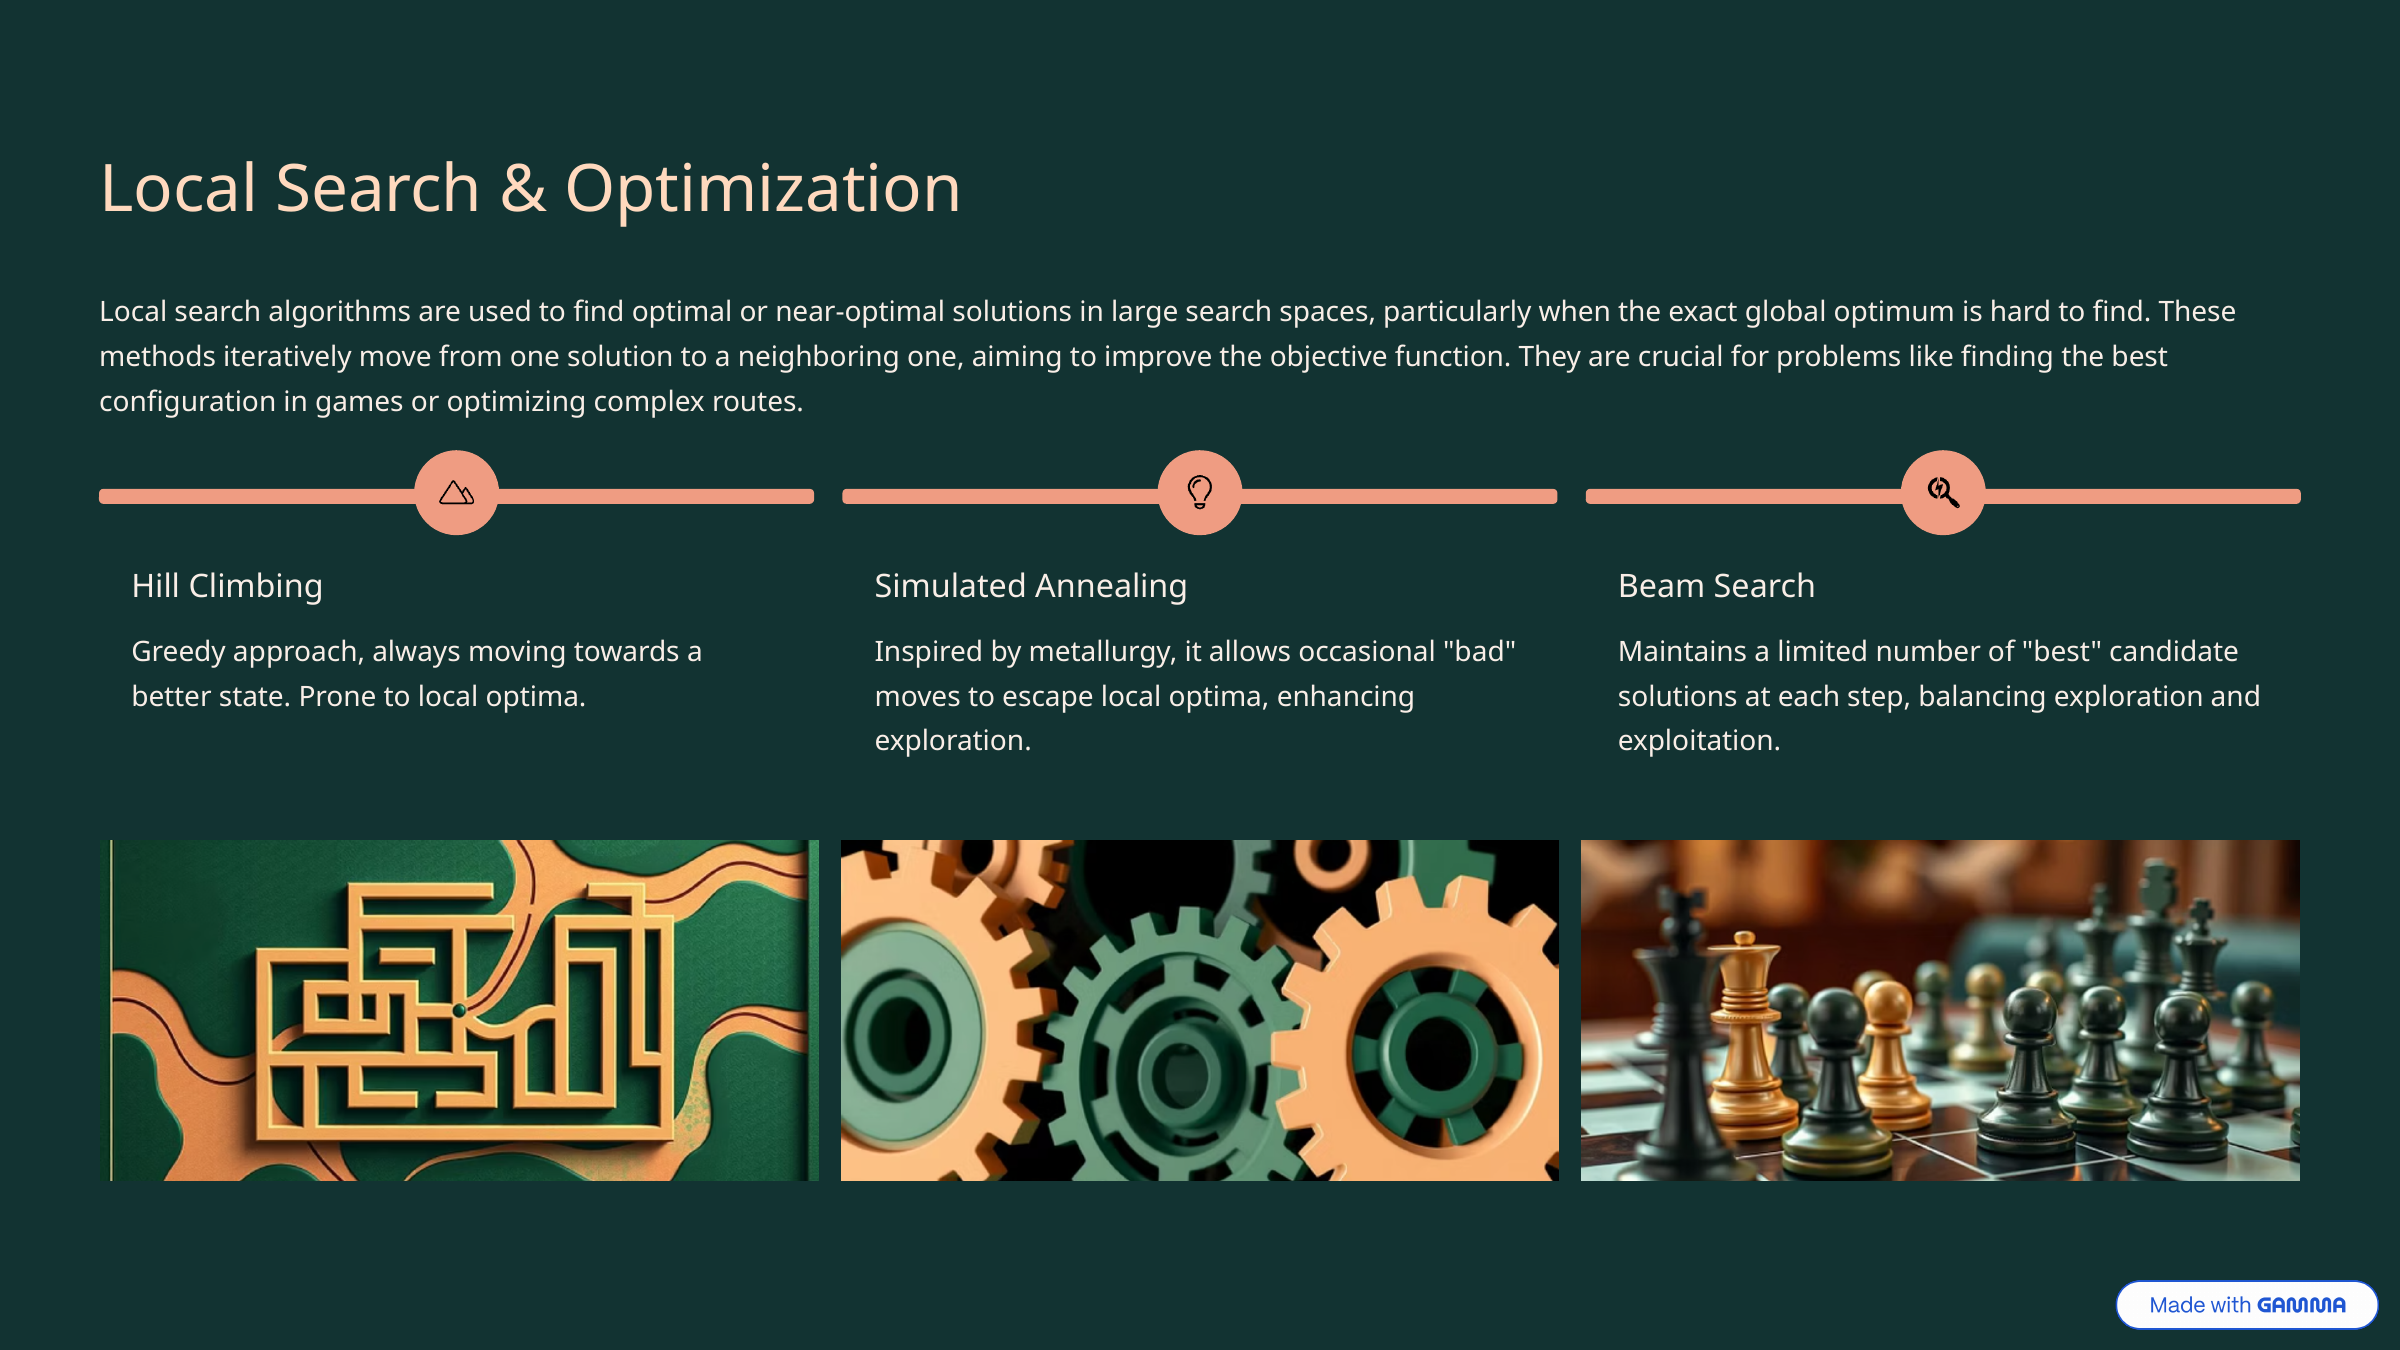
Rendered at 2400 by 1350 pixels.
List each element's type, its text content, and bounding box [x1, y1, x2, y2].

text_box Hill Climbing [131, 563, 465, 606]
text_box [98, 488, 415, 504]
picture [1581, 840, 2300, 1181]
text_box [414, 450, 500, 536]
text_box Local Search & Optimization [99, 142, 957, 226]
picture [1182, 471, 1217, 514]
picture [1926, 471, 1961, 514]
text_box Maintains a limited number of "best" candidate solutions at each step, balancing exploration and exploitation. [1617, 622, 2269, 758]
picture [2106, 1271, 2389, 1339]
text_box [1900, 450, 1986, 536]
text_box Greedy approach, always moving towards a better state. Prone to local optima. [131, 622, 783, 713]
text_box [842, 488, 1158, 504]
text_box Beam Search [1617, 563, 1952, 606]
text_box [1985, 488, 2301, 504]
picture [439, 471, 474, 514]
picture [100, 840, 819, 1181]
text_box Local search algorithms are used to find optimal or near-optimal solutions in large search spaces, particularly when the exact global optimum is hard to find. These methods iteratively move from one solution to a neighboring one, aiming to improve the objective function. They are crucial for problems like finding the best configuration in games or optimizing complex routes. [99, 282, 2301, 419]
text_box [498, 488, 815, 504]
text_box Inspired by metallurgy, it allows occasional "bad" moves to escape local optima, enhancing exploration. [874, 622, 1526, 758]
text_box [1242, 488, 1558, 504]
picture [840, 840, 1559, 1181]
text_box [1585, 488, 1902, 504]
text_box [1157, 450, 1243, 536]
text_box Simulated Annealing [874, 563, 1208, 606]
